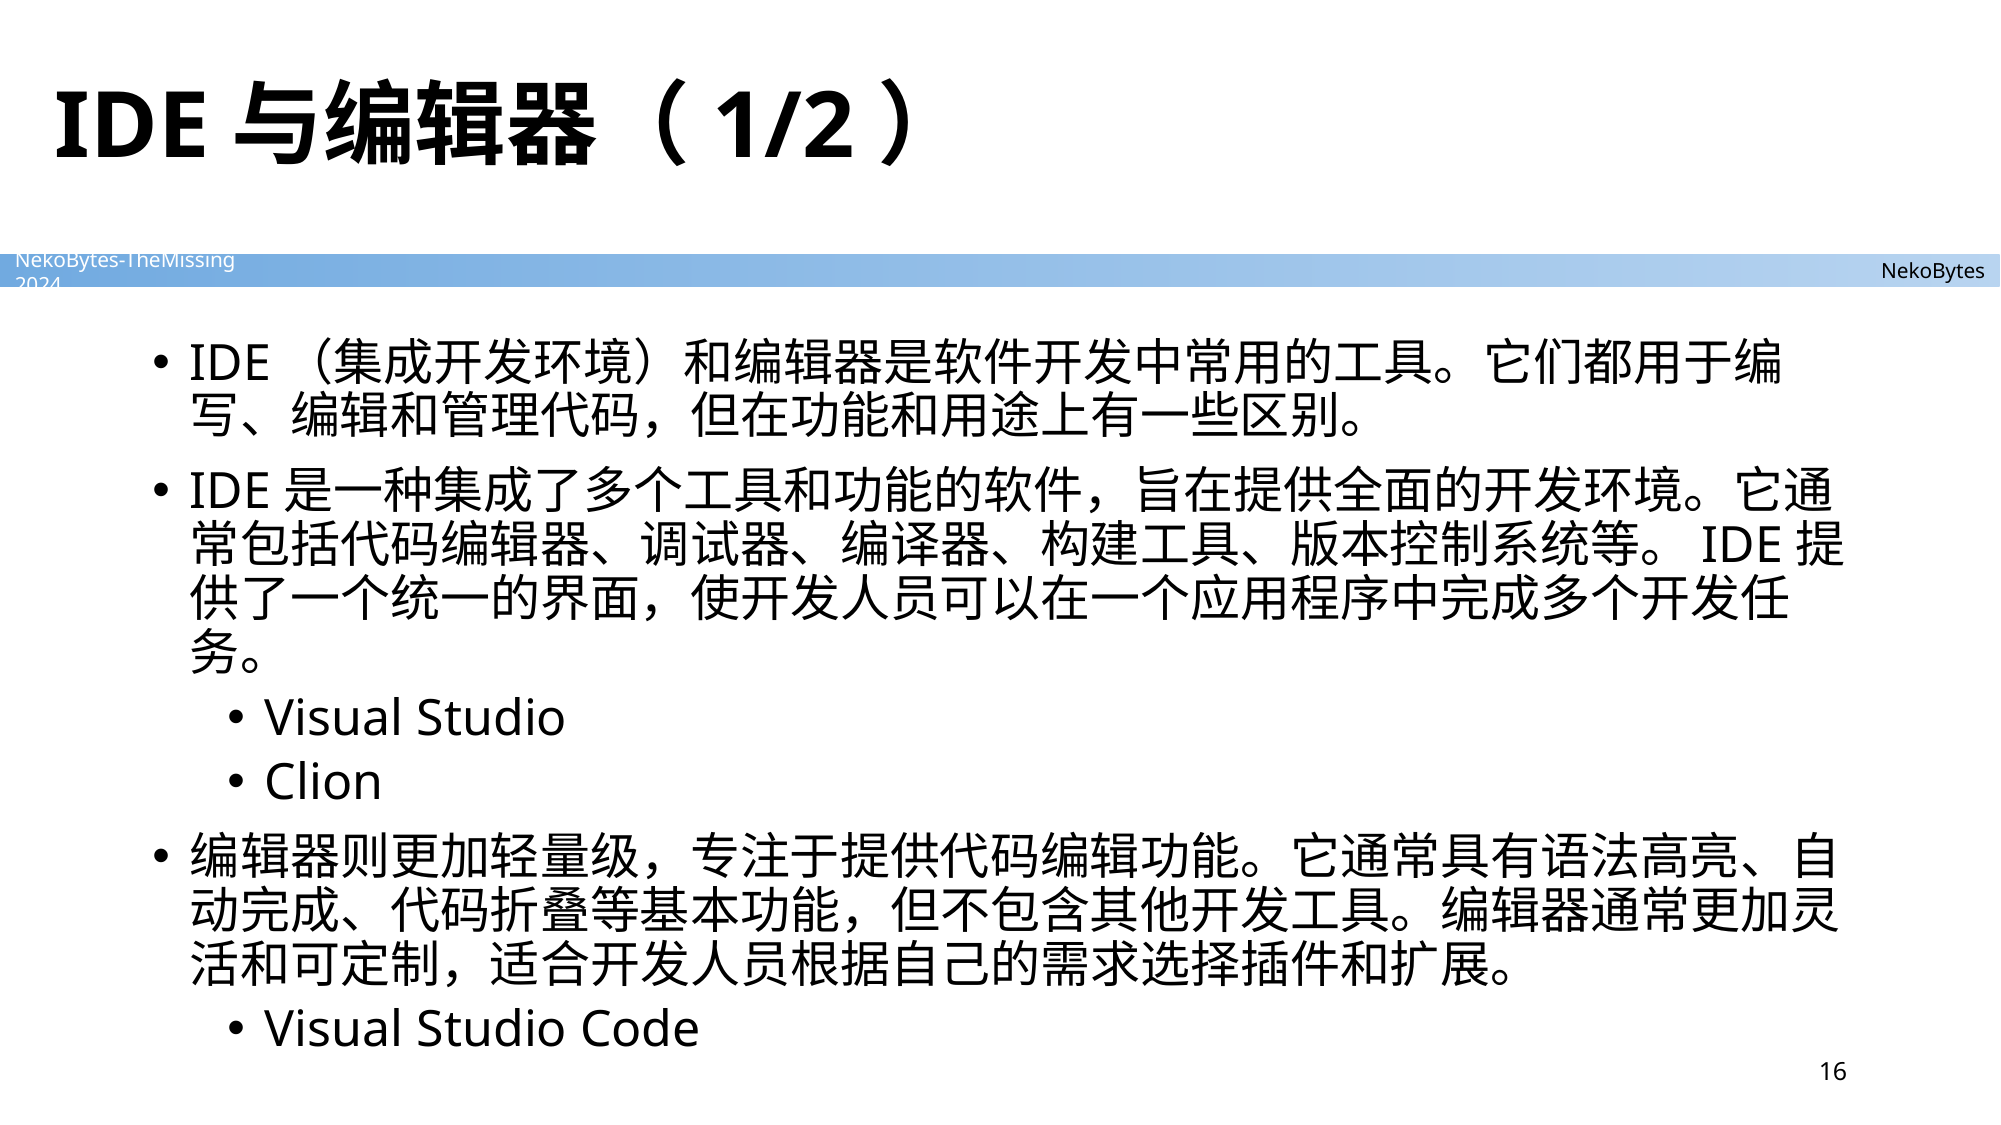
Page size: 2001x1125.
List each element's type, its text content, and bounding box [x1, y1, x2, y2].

list IDE（集成开发环境）和编辑器是软件开发中常用的工具。它们都用于编写、编辑和管理代码，但在功能和用途上有一些区别。 IDE是一种集成了多个工具和功能的软件，旨在提供全面的开发环境。它通常包括代码编辑器、调试器、编译器、构建工具、版本控制系统等。IDE提供了一个统一的界面，使开发人员可以在一个应用程序中完成多个开发任务。 Visual Studio Clion 编辑器则更加轻量级，专注于提供代码编辑功能。它通常具有语法高亮、自动完成、代码折叠等基本功能，但不包含其他开发工具。编辑器通常更加灵活和可定制，适合开发人员根据自己的需求选择插件和扩展。 Visual Studio Code [137, 329, 1863, 1073]
title IDE与编辑器（1/2） [39, 19, 1765, 237]
slide_number 16 [1412, 1042, 1863, 1103]
